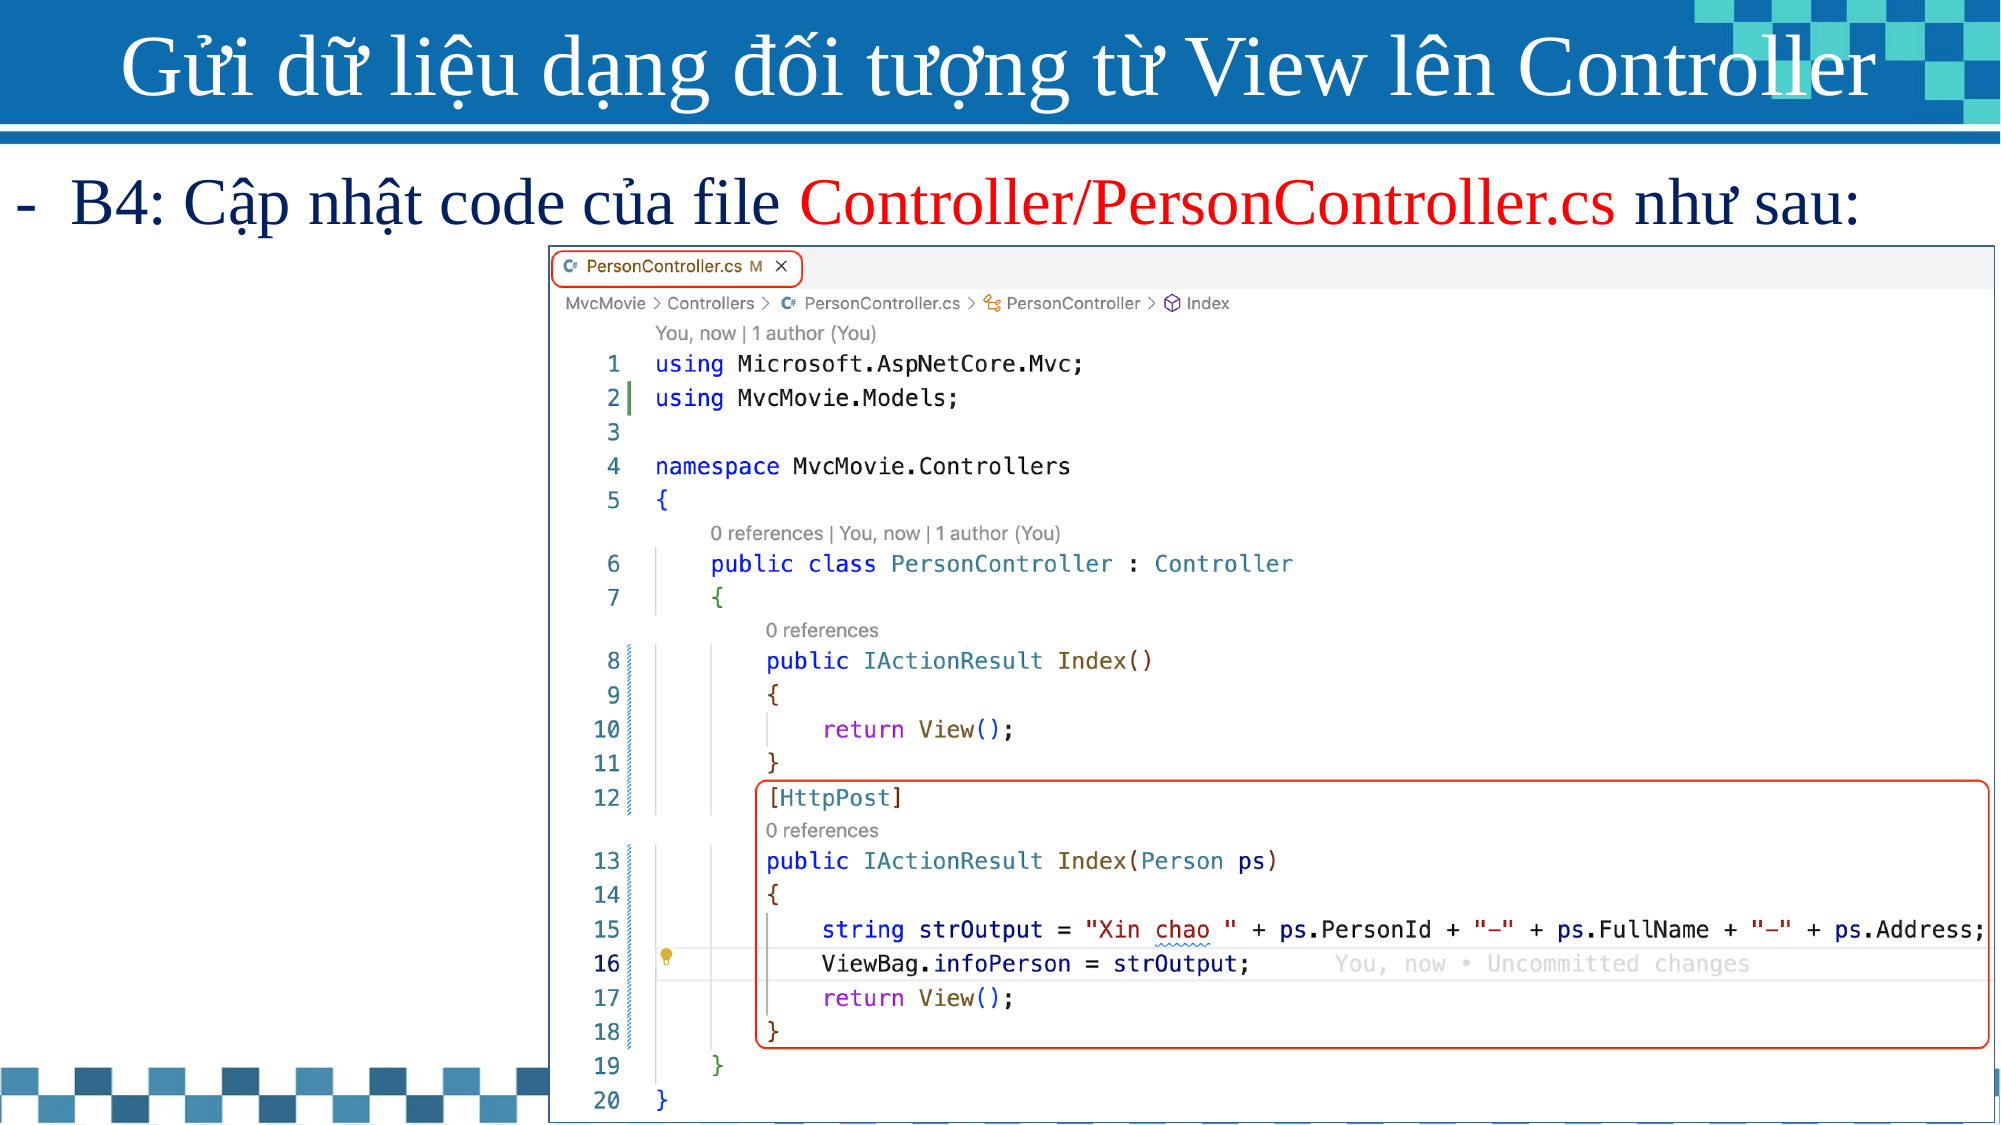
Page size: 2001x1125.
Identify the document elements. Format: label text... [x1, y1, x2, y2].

list - B4: Cập nhật code của file Controller/PersonController.cs như sau: [0, 149, 1995, 350]
picture [0, 100, 2001, 1125]
title Gửi dữ liệu dạng đối tượng từ View lên Controller [0, 0, 2000, 121]
